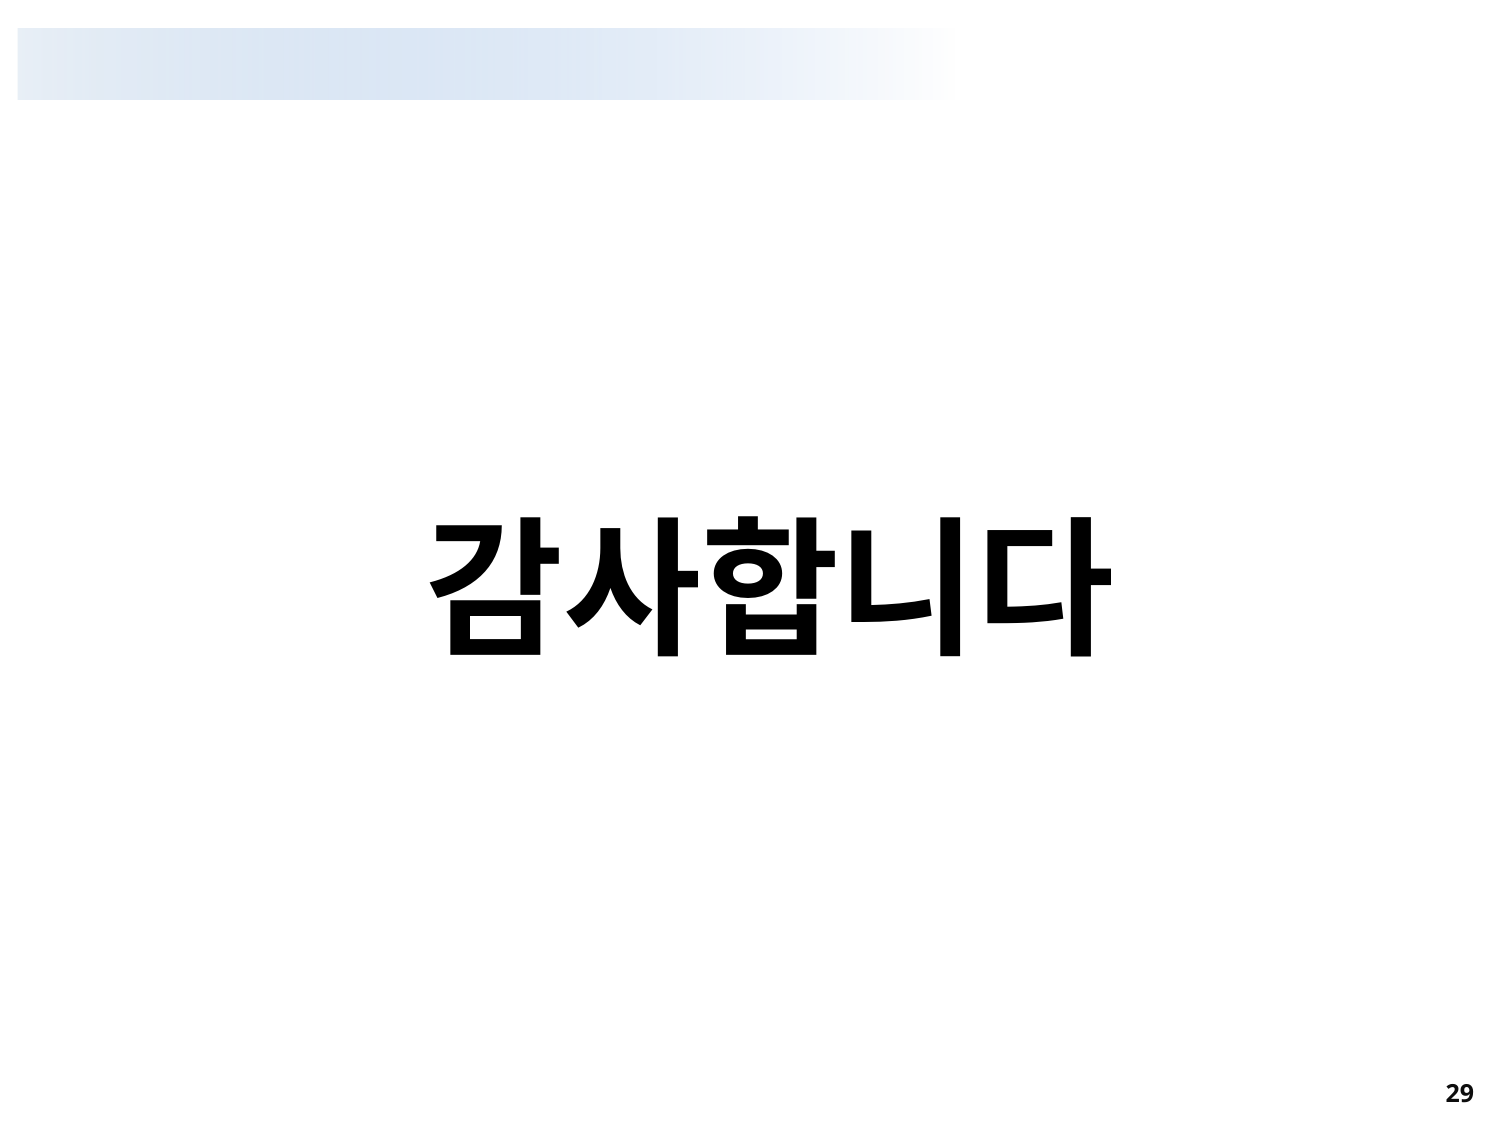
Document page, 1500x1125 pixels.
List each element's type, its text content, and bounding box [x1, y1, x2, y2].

list 감사합니다 [79, 149, 1462, 1059]
slide_number 29 [1418, 1070, 1500, 1106]
